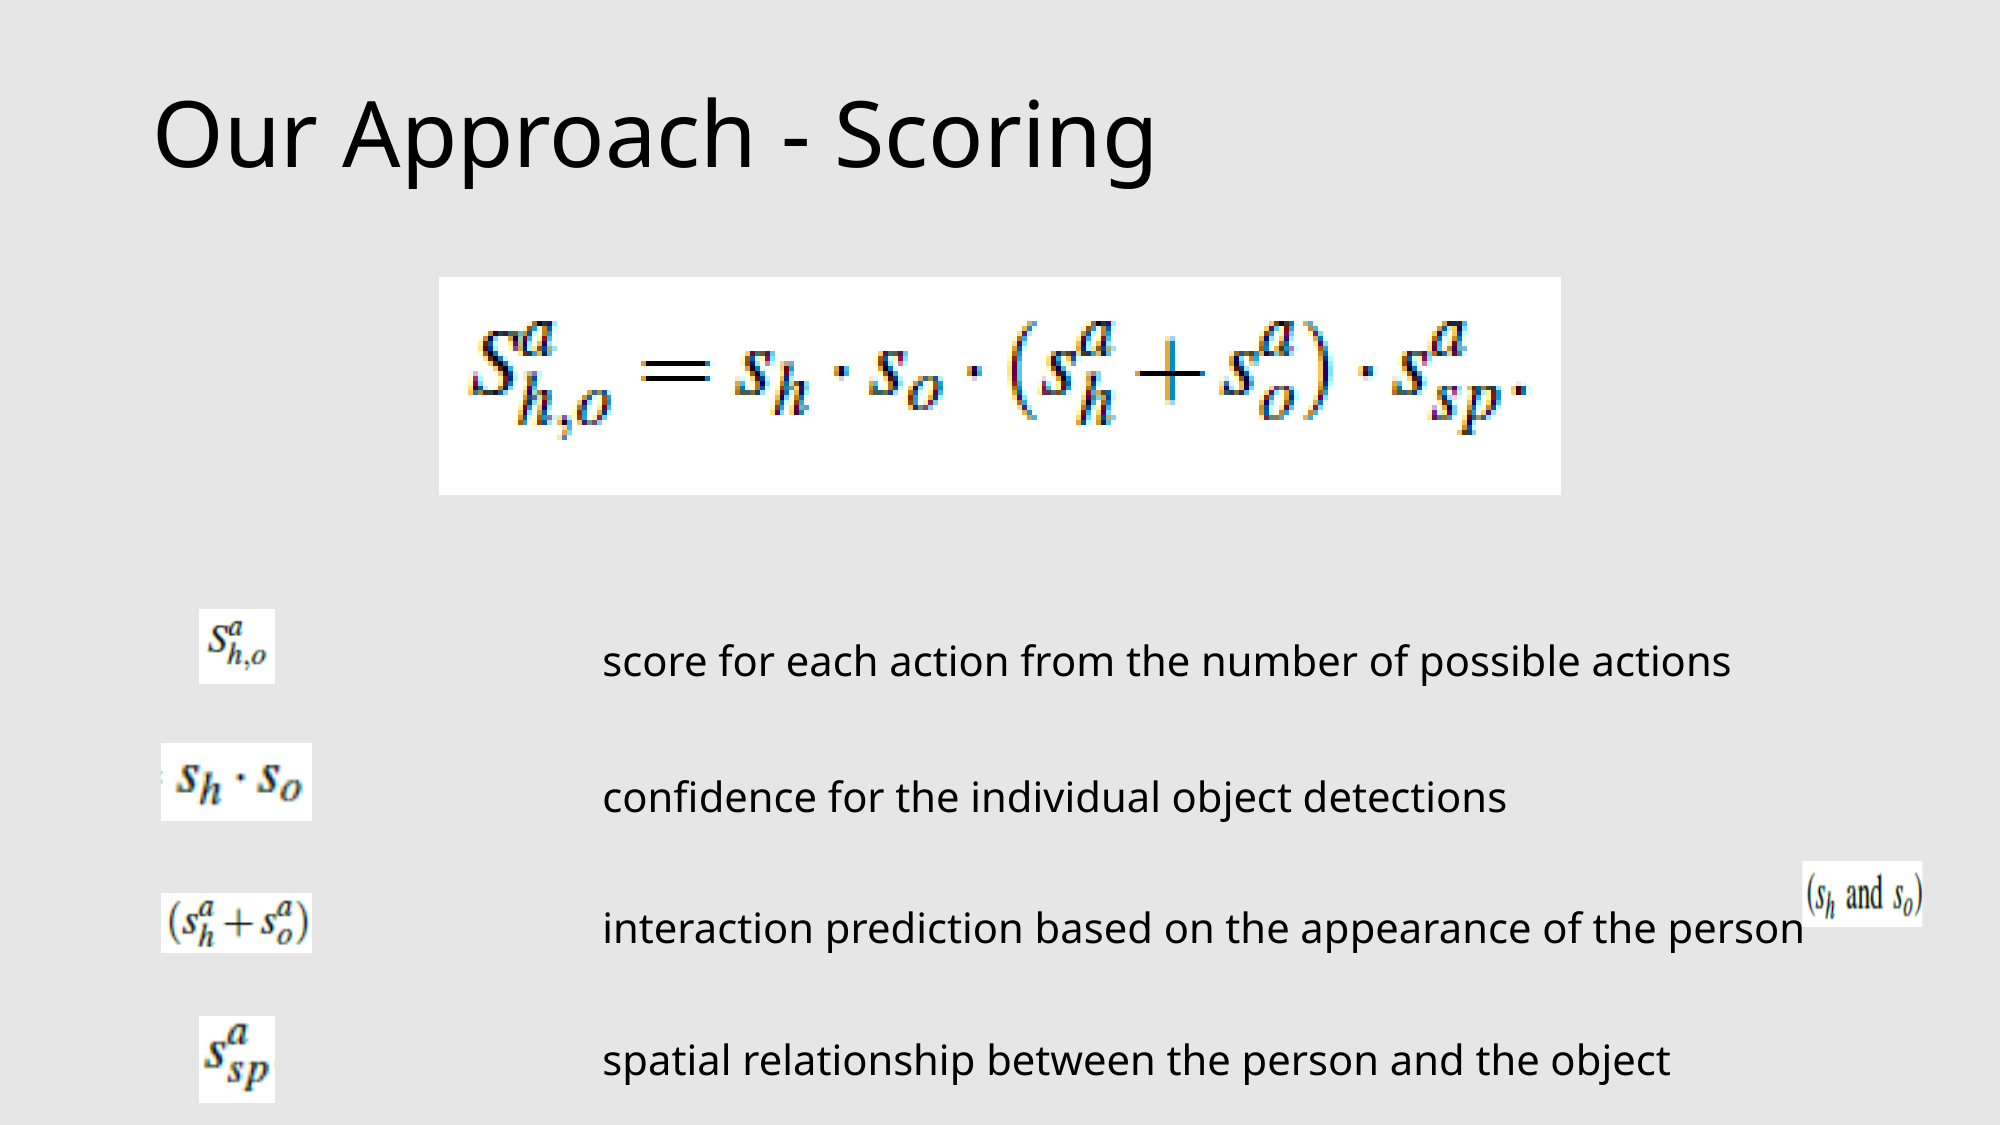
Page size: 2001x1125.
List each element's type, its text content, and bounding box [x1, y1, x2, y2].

list score for each action from the number of possible actions confidence for the individual object detections interaction prediction based on the appearance of the person spatial relationship between the person and the object [137, 277, 1863, 1103]
picture [198, 1015, 275, 1104]
picture [1802, 861, 1923, 927]
picture [198, 609, 275, 684]
picture [161, 742, 312, 821]
picture [438, 277, 1562, 495]
picture [161, 893, 312, 953]
title Our Approach - Scoring [137, 59, 1863, 216]
